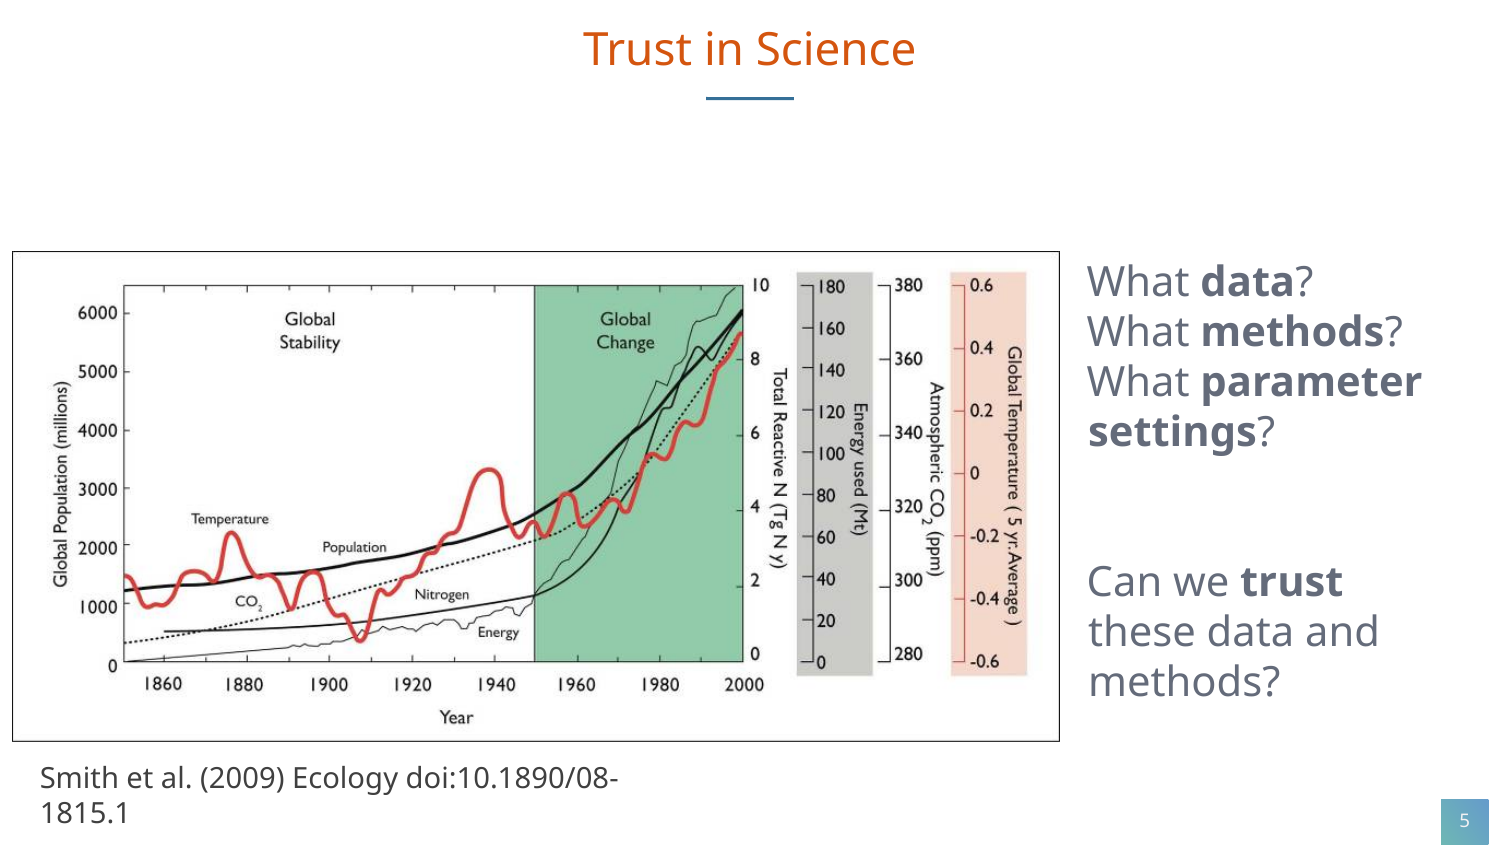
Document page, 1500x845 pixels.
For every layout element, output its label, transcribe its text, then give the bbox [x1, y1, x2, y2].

picture [12, 251, 1060, 742]
text_box Smith et al. (2009) Ecology doi:10.1890/08-1815.1 [15, 751, 712, 837]
list What data? What methods? What parameter settings? Can we trust these data and methods? [1081, 252, 1457, 738]
list Trust in Science [198, 16, 1301, 85]
slide_number 5 [1451, 807, 1478, 836]
